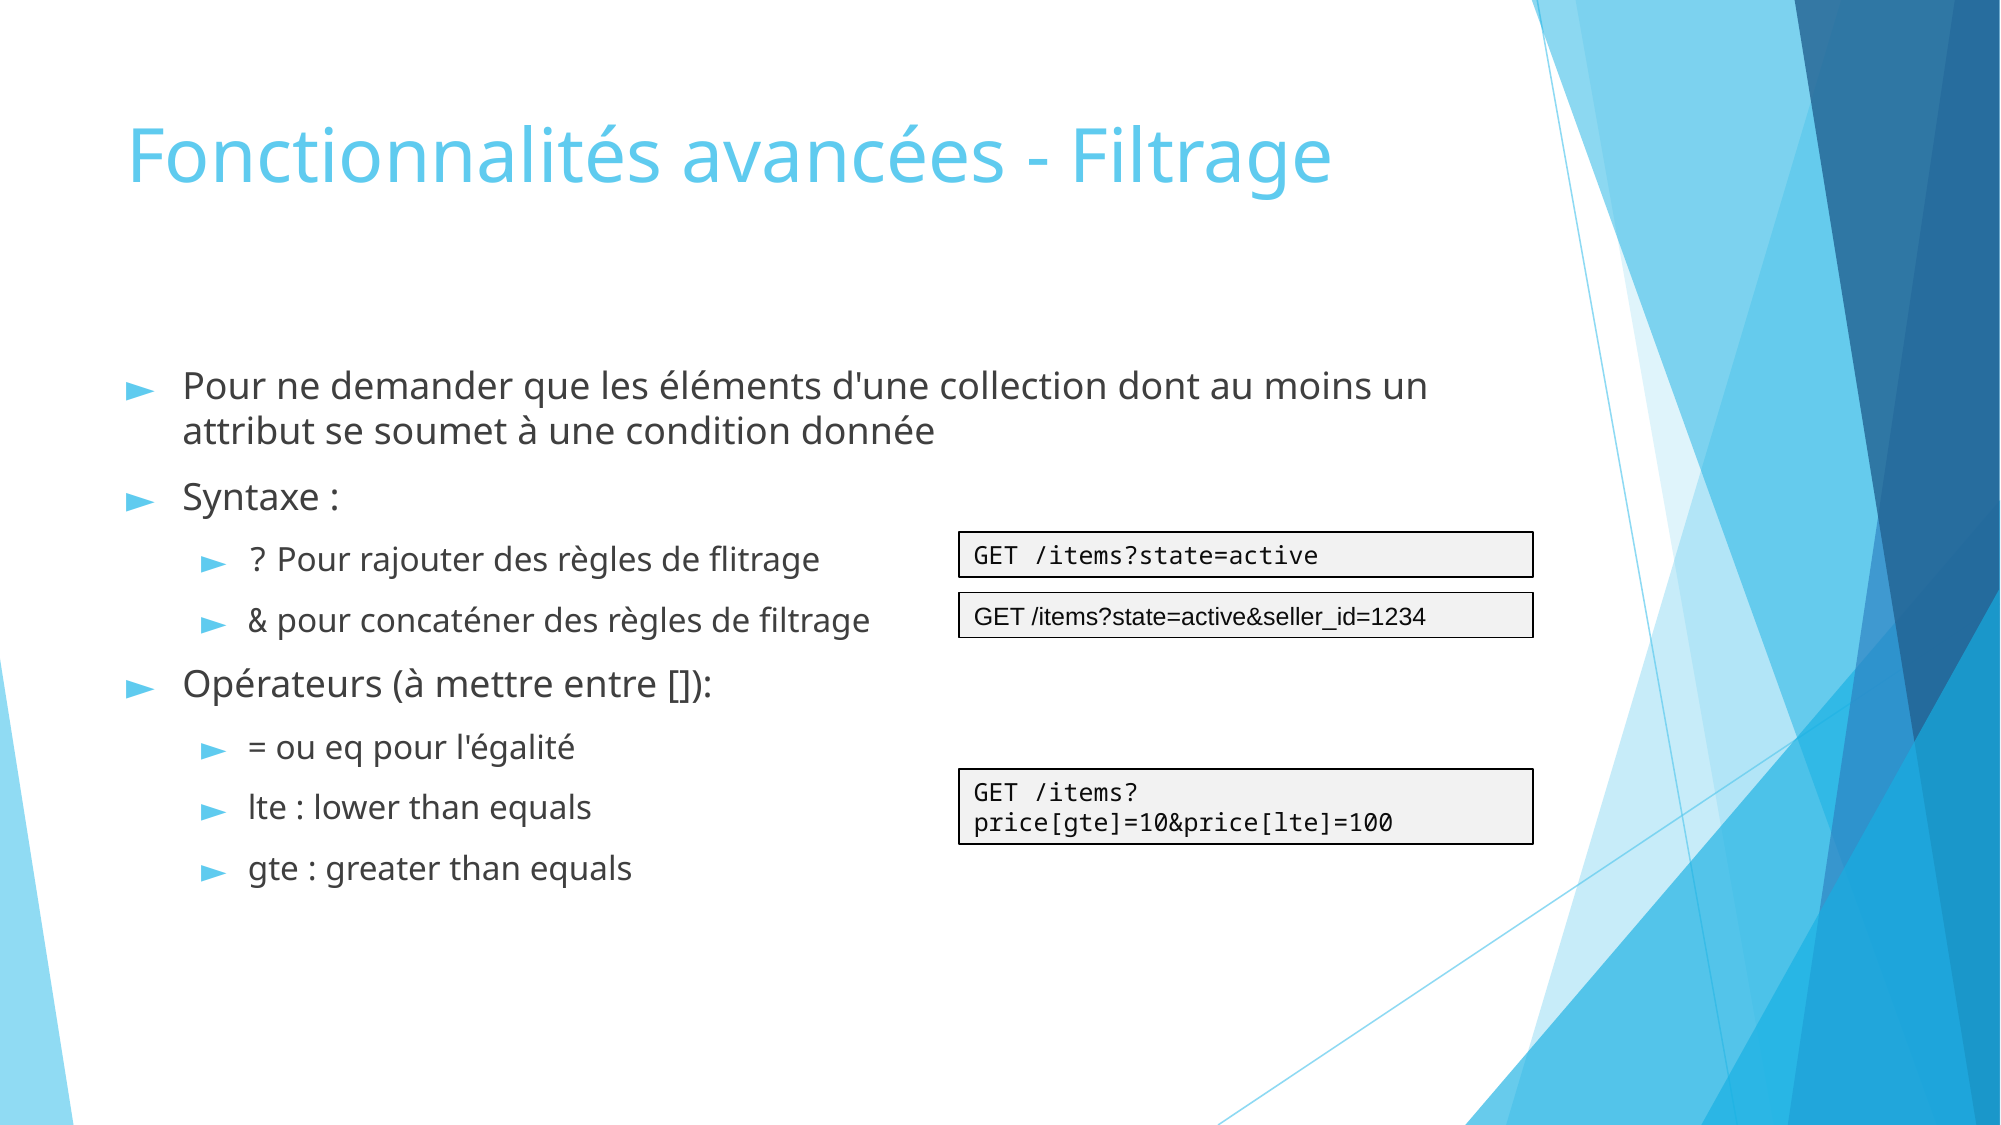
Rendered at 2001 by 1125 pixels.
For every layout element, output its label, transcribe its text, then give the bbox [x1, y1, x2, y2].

text_box GET /items?price[gte]=10&price[lte]=100 [958, 769, 1533, 844]
title Fonctionnalités avancées - Filtrage [111, 99, 1522, 317]
text_box GET /items?state=active&seller_id=1234 [958, 592, 1533, 638]
text_box GET /items?state=active [958, 532, 1533, 578]
list Pour ne demander que les éléments d'une collection dont au moins un attribut se soumet à une condition donnée Syntaxe : ? Pour rajouter des règles de flitrage & pour concaténer des règles de filtrage Opérateurs (à mettre entre []): = ou eq pour l'égalité lte : lower than equals gte : greater than equals [111, 354, 1522, 992]
